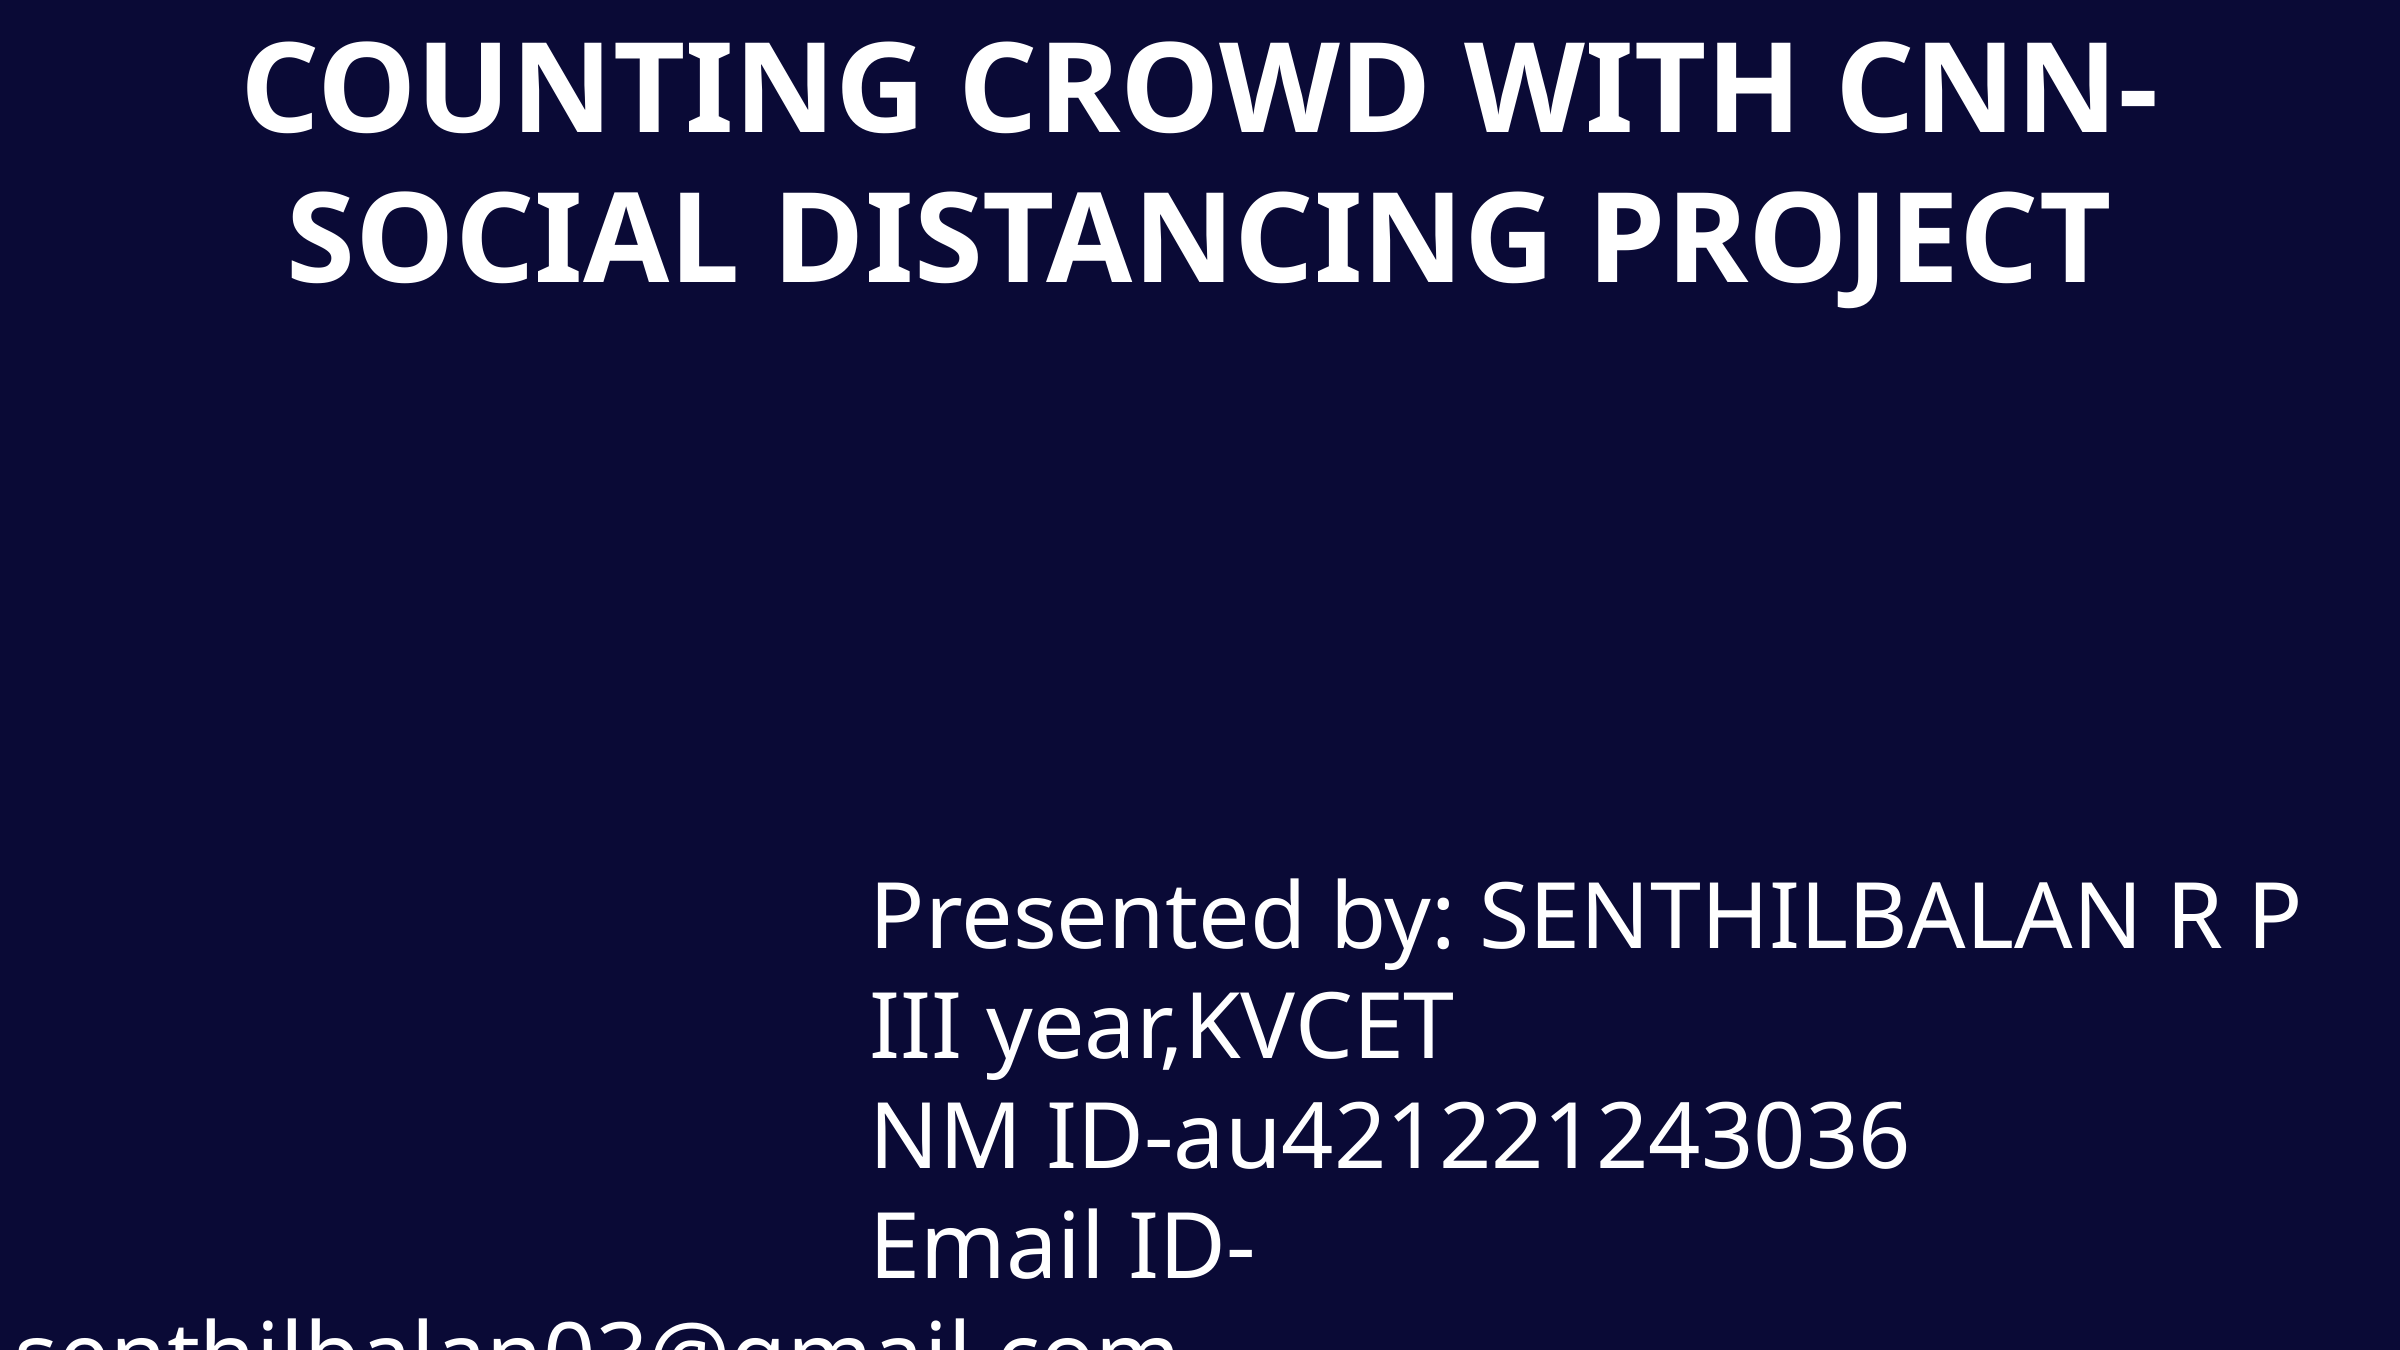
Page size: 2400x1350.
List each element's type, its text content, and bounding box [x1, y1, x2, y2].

text_box COUNTING CROWD WITH CNN- SOCIAL DISTANCING PROJECT Presented by: SENTHILBALAN R P III year,KVCET NM ID-au421221243036 Email ID-senthilbalan03@gmail.com [0, 0, 2400, 1350]
